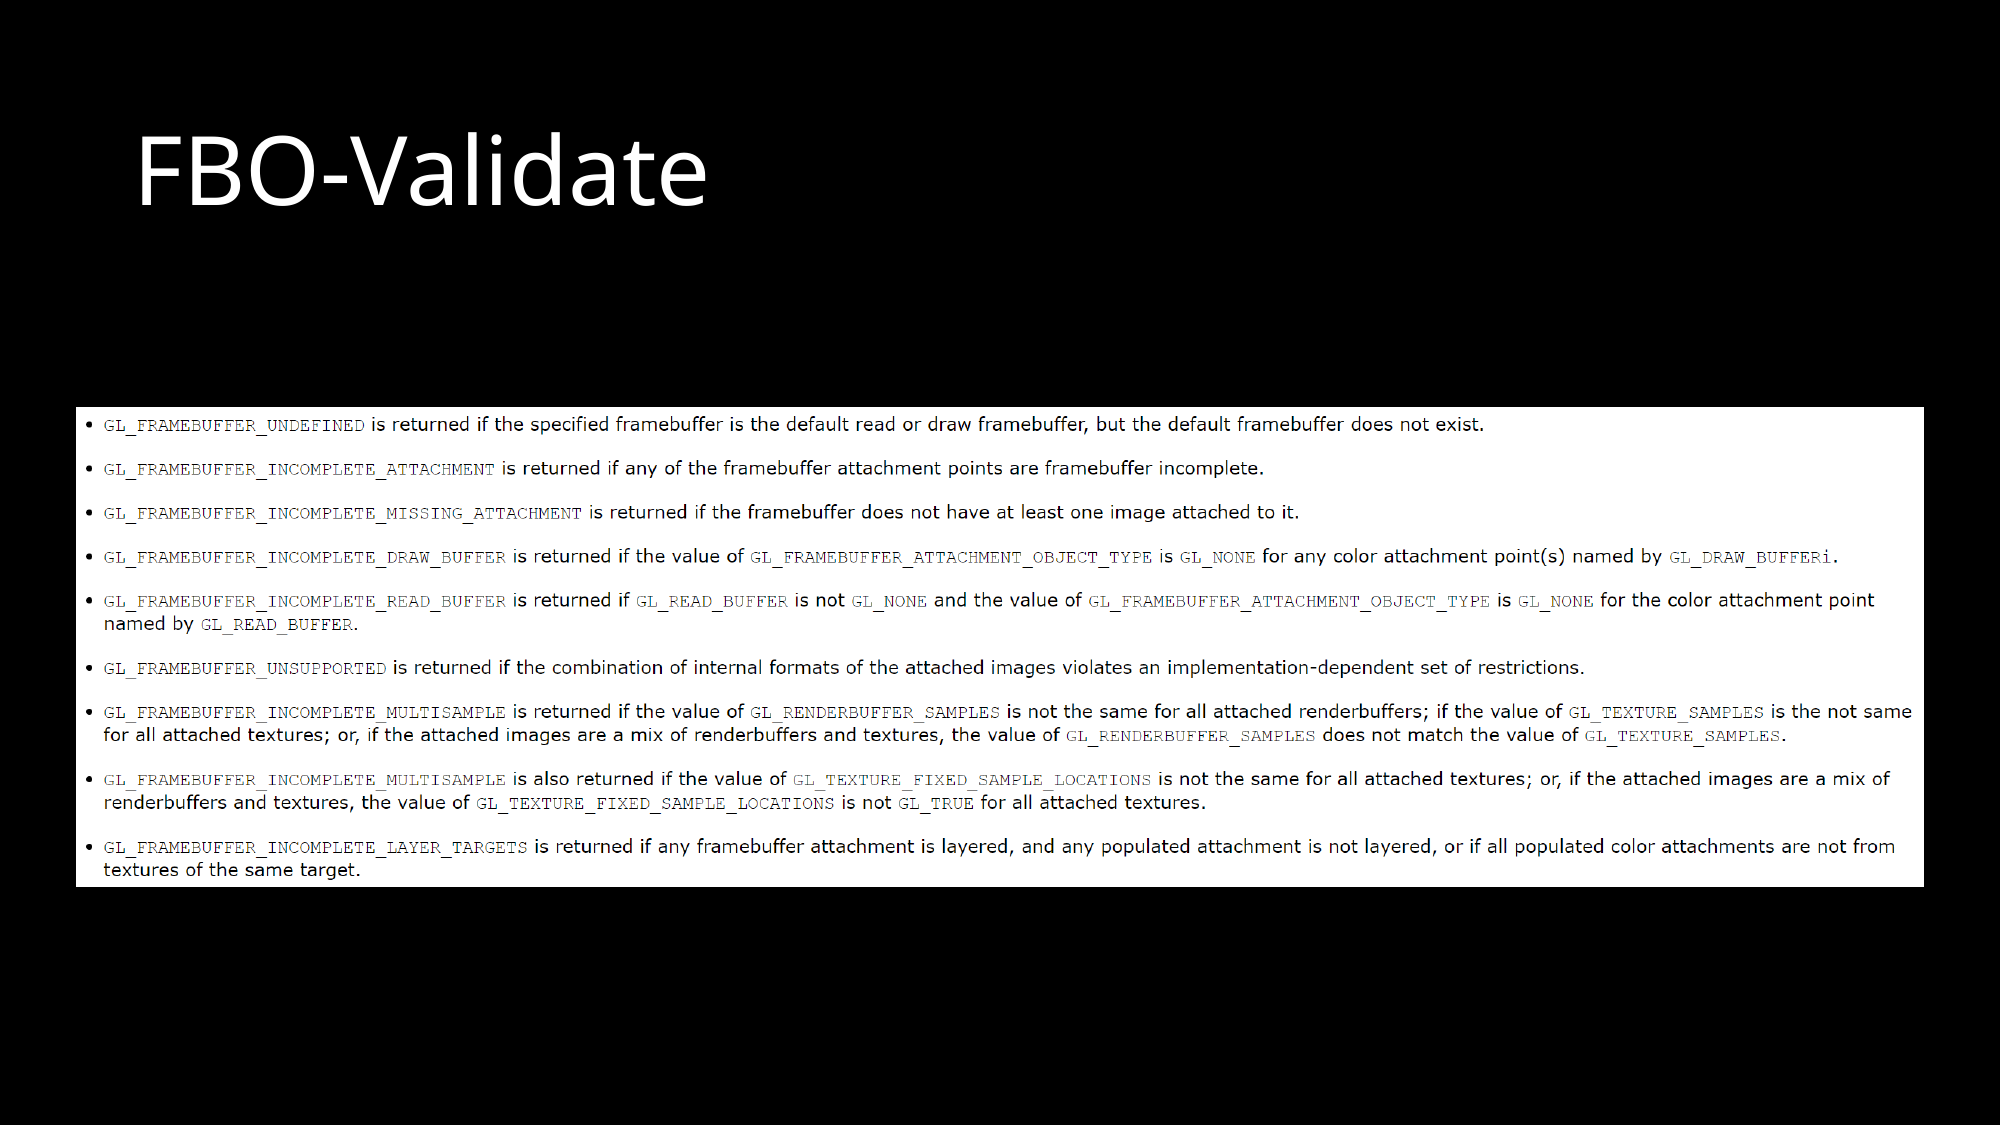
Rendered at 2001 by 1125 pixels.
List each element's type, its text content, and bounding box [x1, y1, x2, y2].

picture [75, 406, 1924, 888]
text_box FBO-Validate [118, 95, 922, 234]
